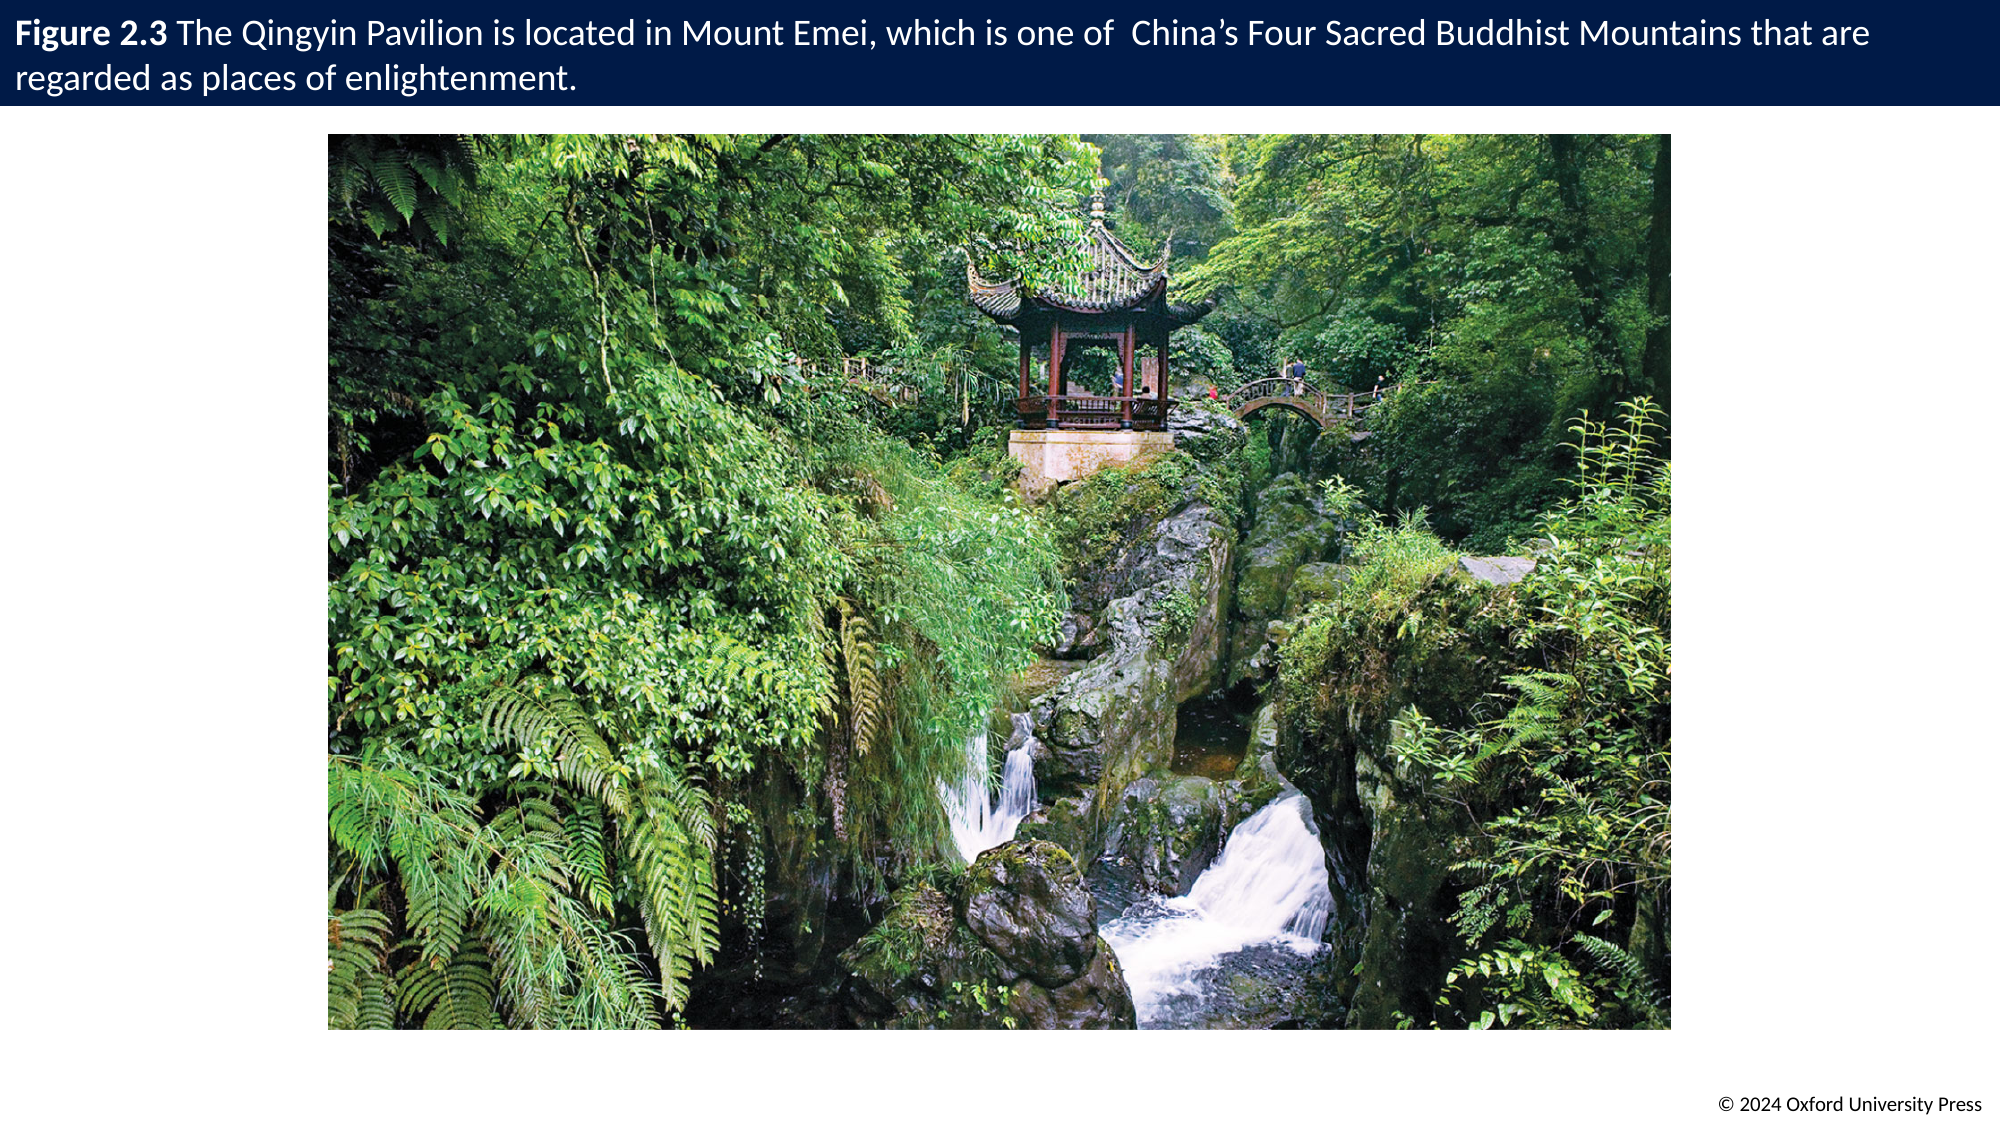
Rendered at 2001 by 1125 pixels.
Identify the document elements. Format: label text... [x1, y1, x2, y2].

picture [328, 134, 1672, 1030]
title Figure 2.3 The Qingyin Pavilion is located in Mount Emei, which is one of China’s Four Sacred Buddhist Mountains that are regarded as places of enlightenment. [0, 0, 2000, 106]
